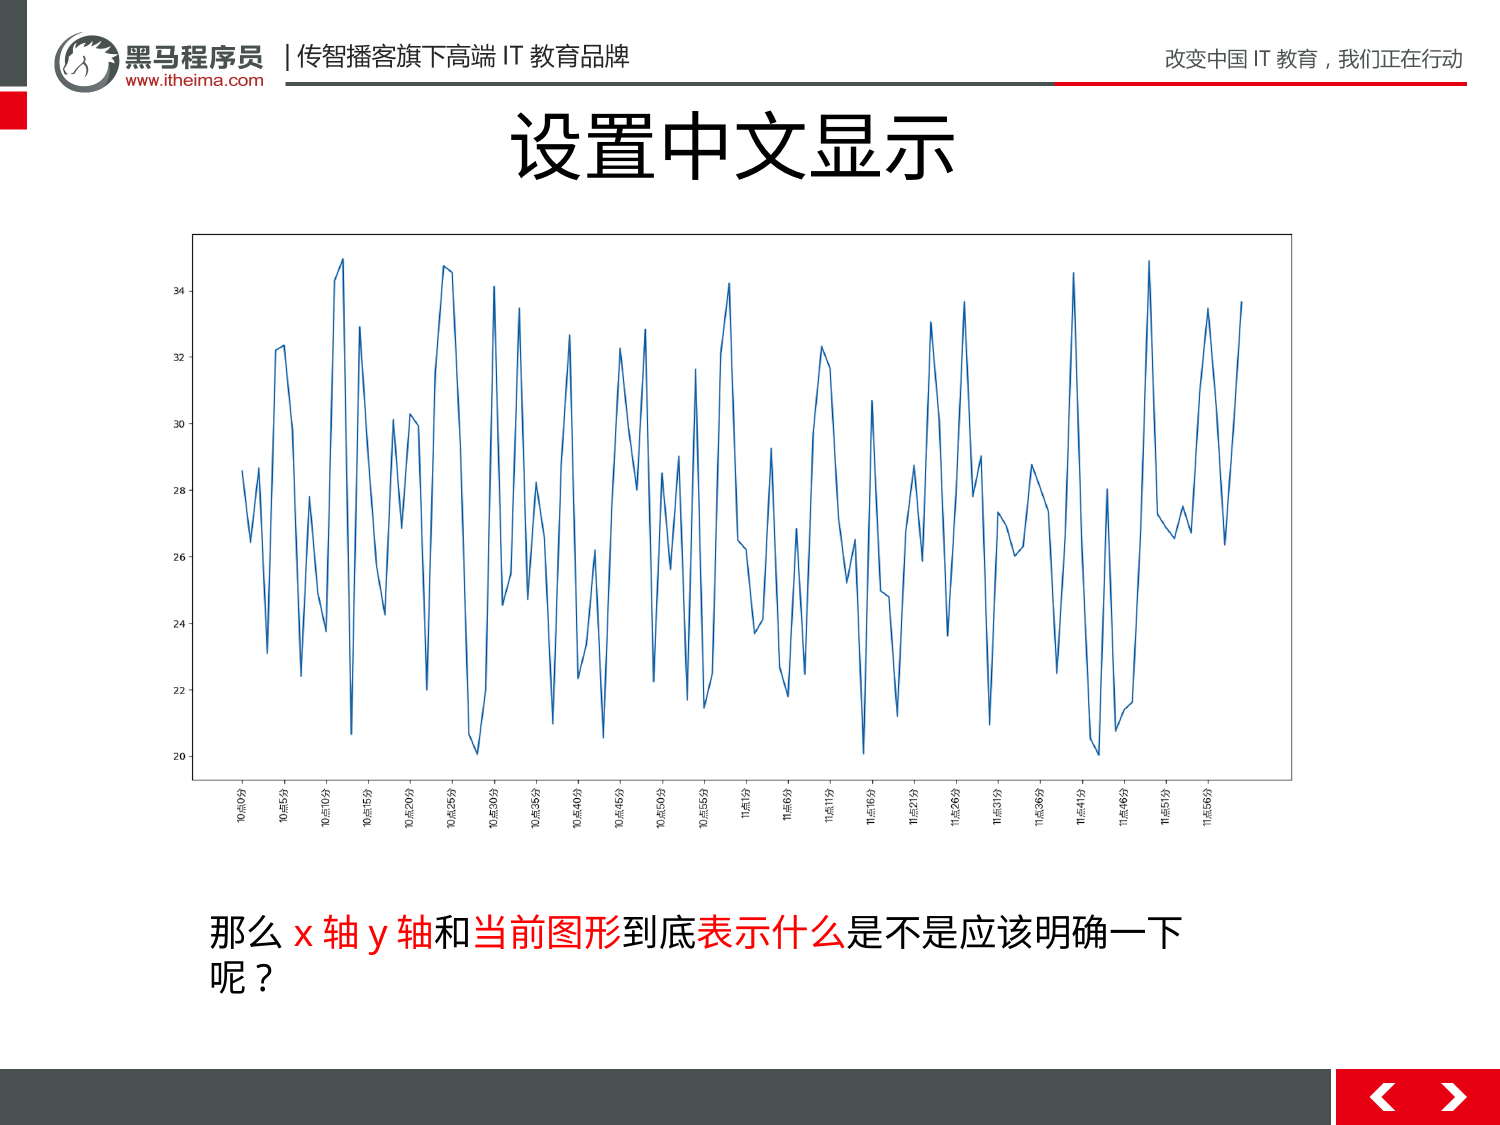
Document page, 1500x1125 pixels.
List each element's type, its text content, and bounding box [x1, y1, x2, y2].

title 设置中文显示 [145, 93, 1321, 198]
text_box 那么x轴y轴和当前图形到底表示什么是不是应该明确一下呢? [194, 901, 1247, 1007]
picture [0, 0, 1500, 1125]
